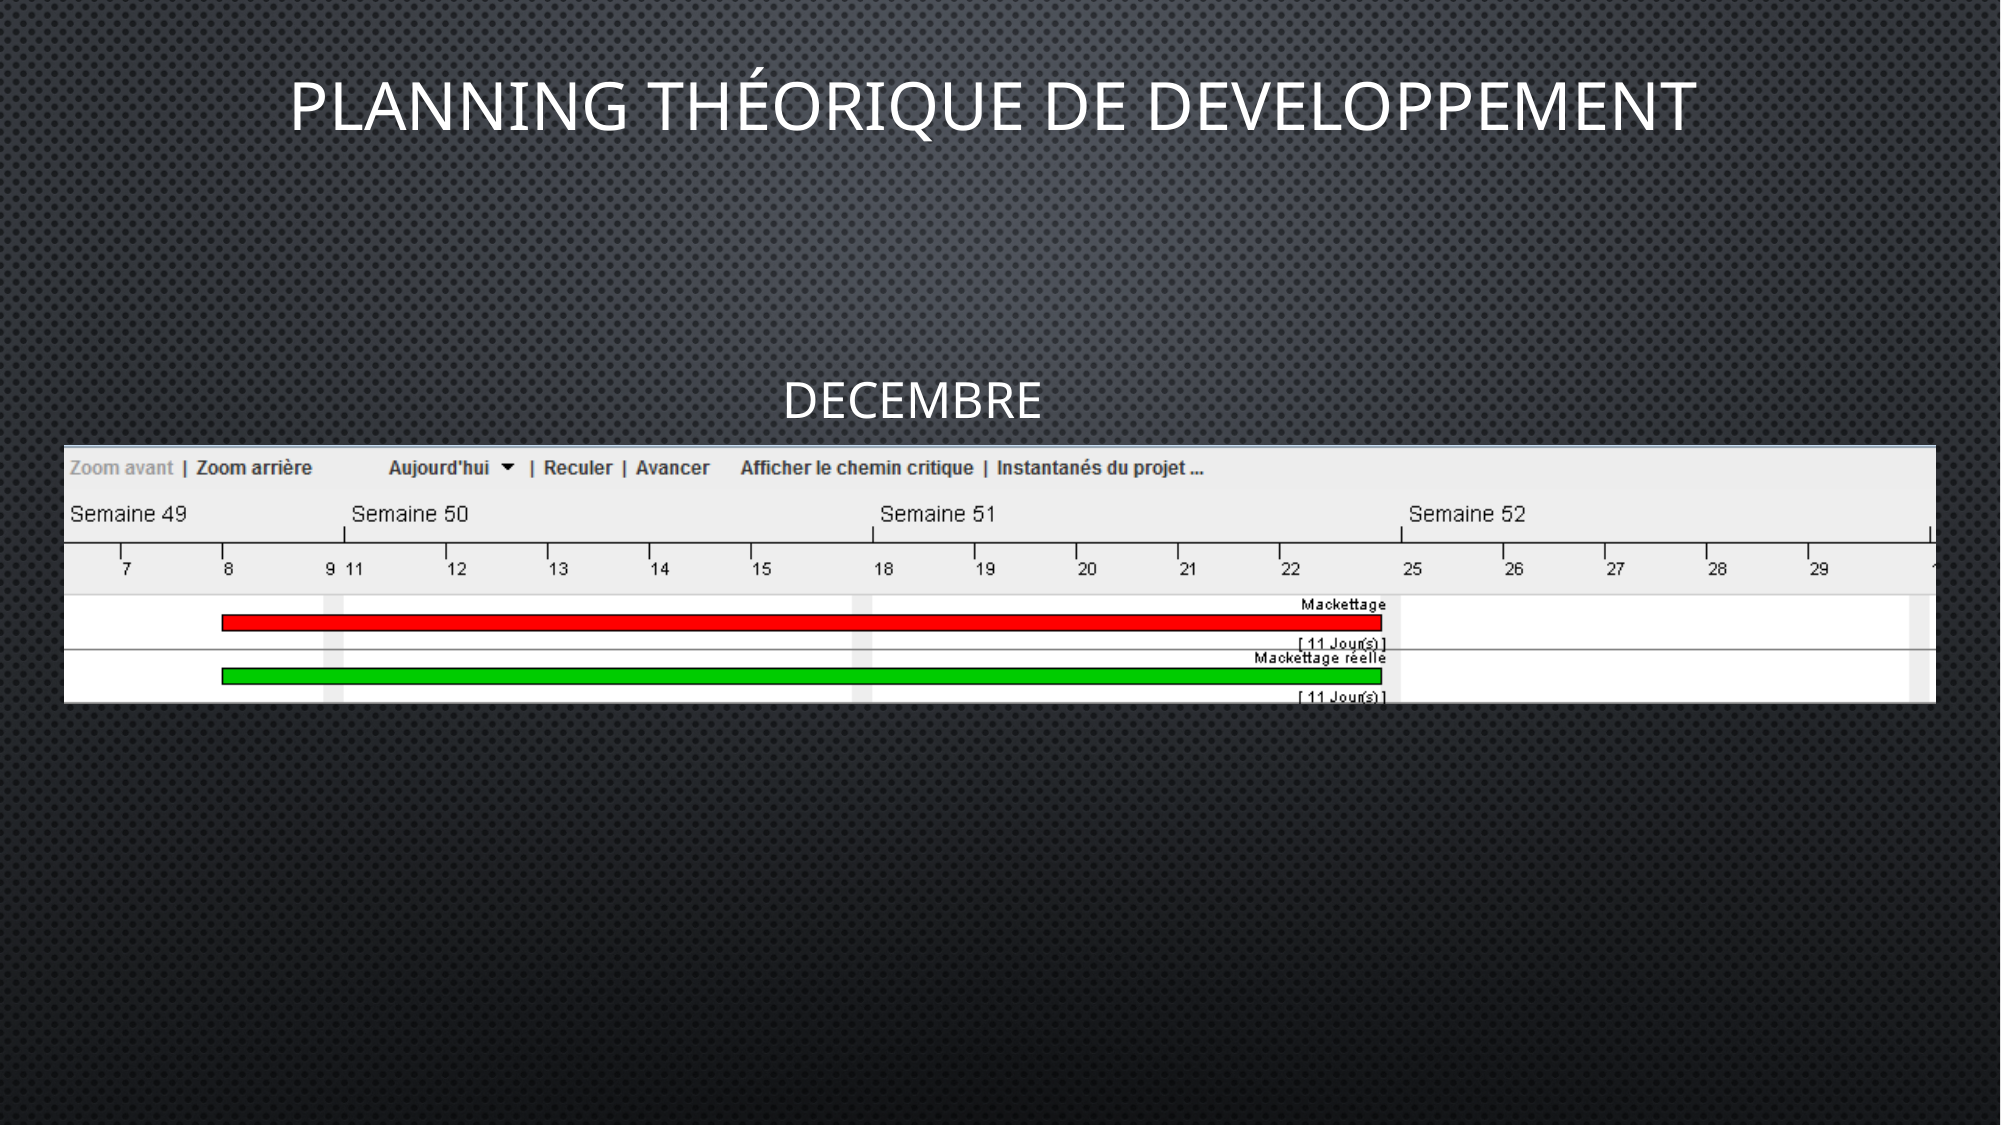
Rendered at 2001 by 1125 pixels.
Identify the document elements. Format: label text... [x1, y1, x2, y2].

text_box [64, 445, 1936, 704]
title PLANNING THÉORIQUE DE DEVELOPPEMENT [181, 0, 1806, 261]
list DECEMBRE [767, 315, 1835, 445]
